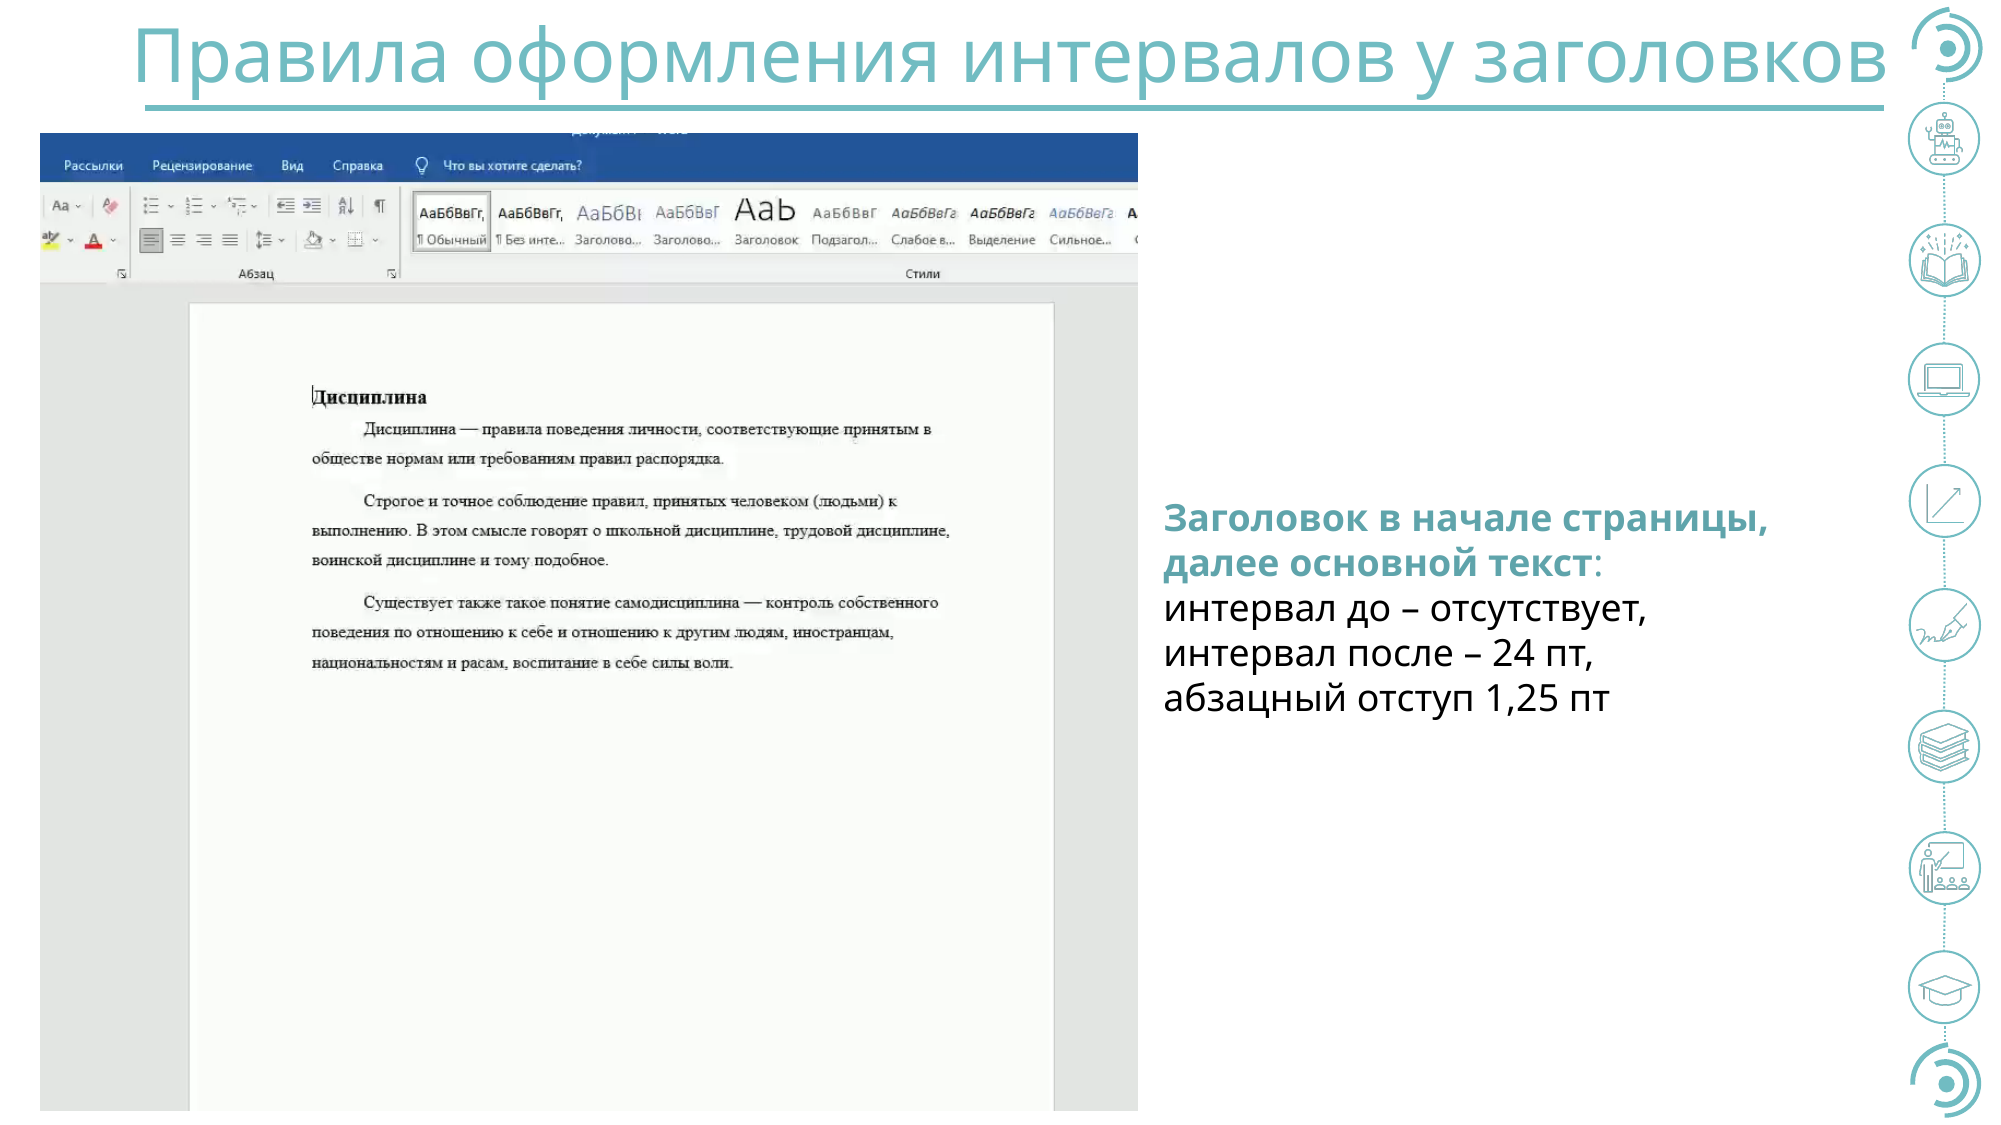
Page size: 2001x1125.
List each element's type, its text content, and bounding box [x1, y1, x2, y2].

text_box Правила оформления интервалов у заголовков [116, 0, 1906, 105]
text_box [39, 132, 1139, 1111]
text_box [1907, 6, 2000, 1123]
text_box Заголовок в начале страницы, далее основной текст: интервал до – отсутствует, интервал после – 24 пт, абзацный отступ 1,25 пт [1148, 486, 1885, 727]
